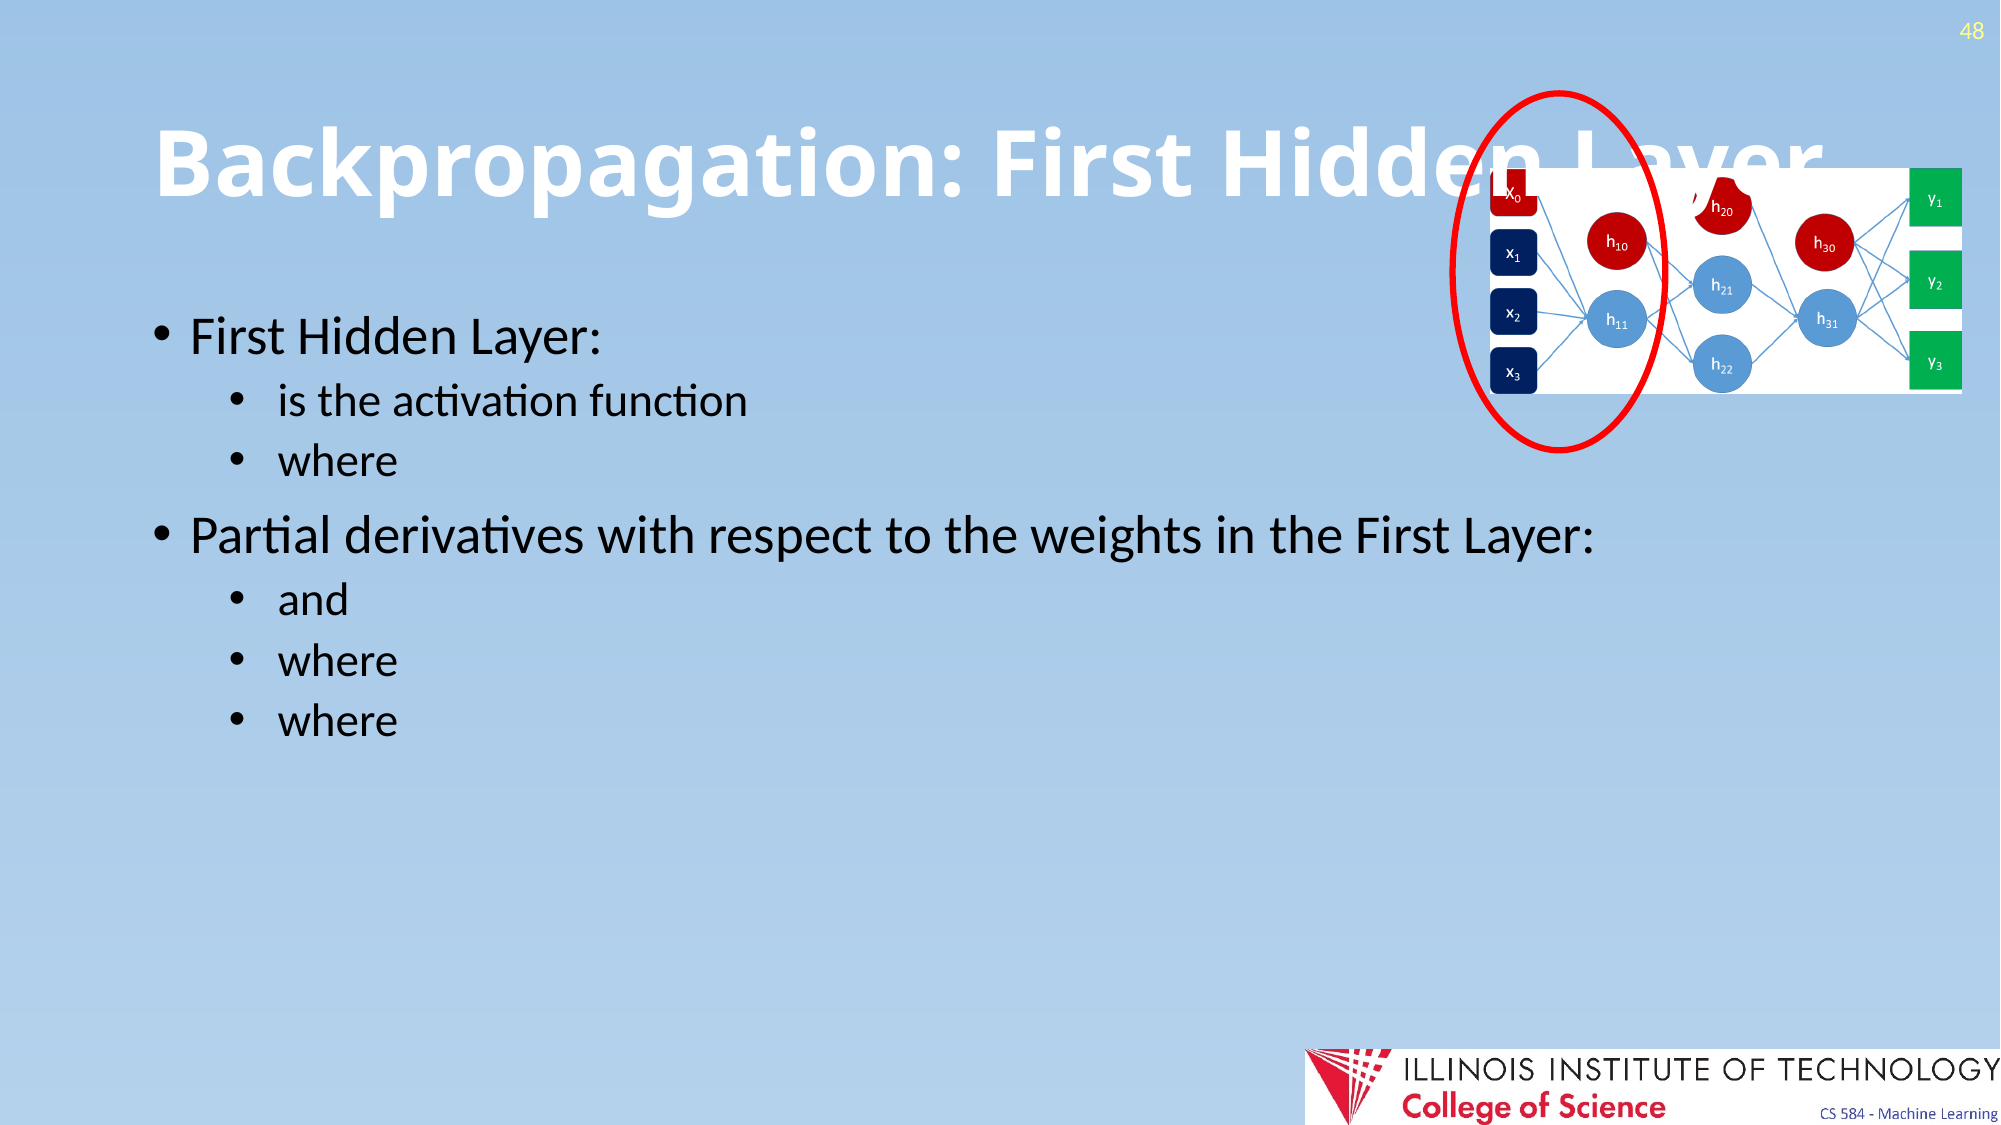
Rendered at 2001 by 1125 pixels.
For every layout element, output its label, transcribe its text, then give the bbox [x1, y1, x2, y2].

picture [1490, 168, 1962, 394]
slide_number 48 [1550, 0, 2000, 60]
text_box [1451, 92, 1647, 452]
picture [1305, 1049, 2000, 1125]
title Backpropagation: First Hidden Layer [137, 68, 1863, 266]
